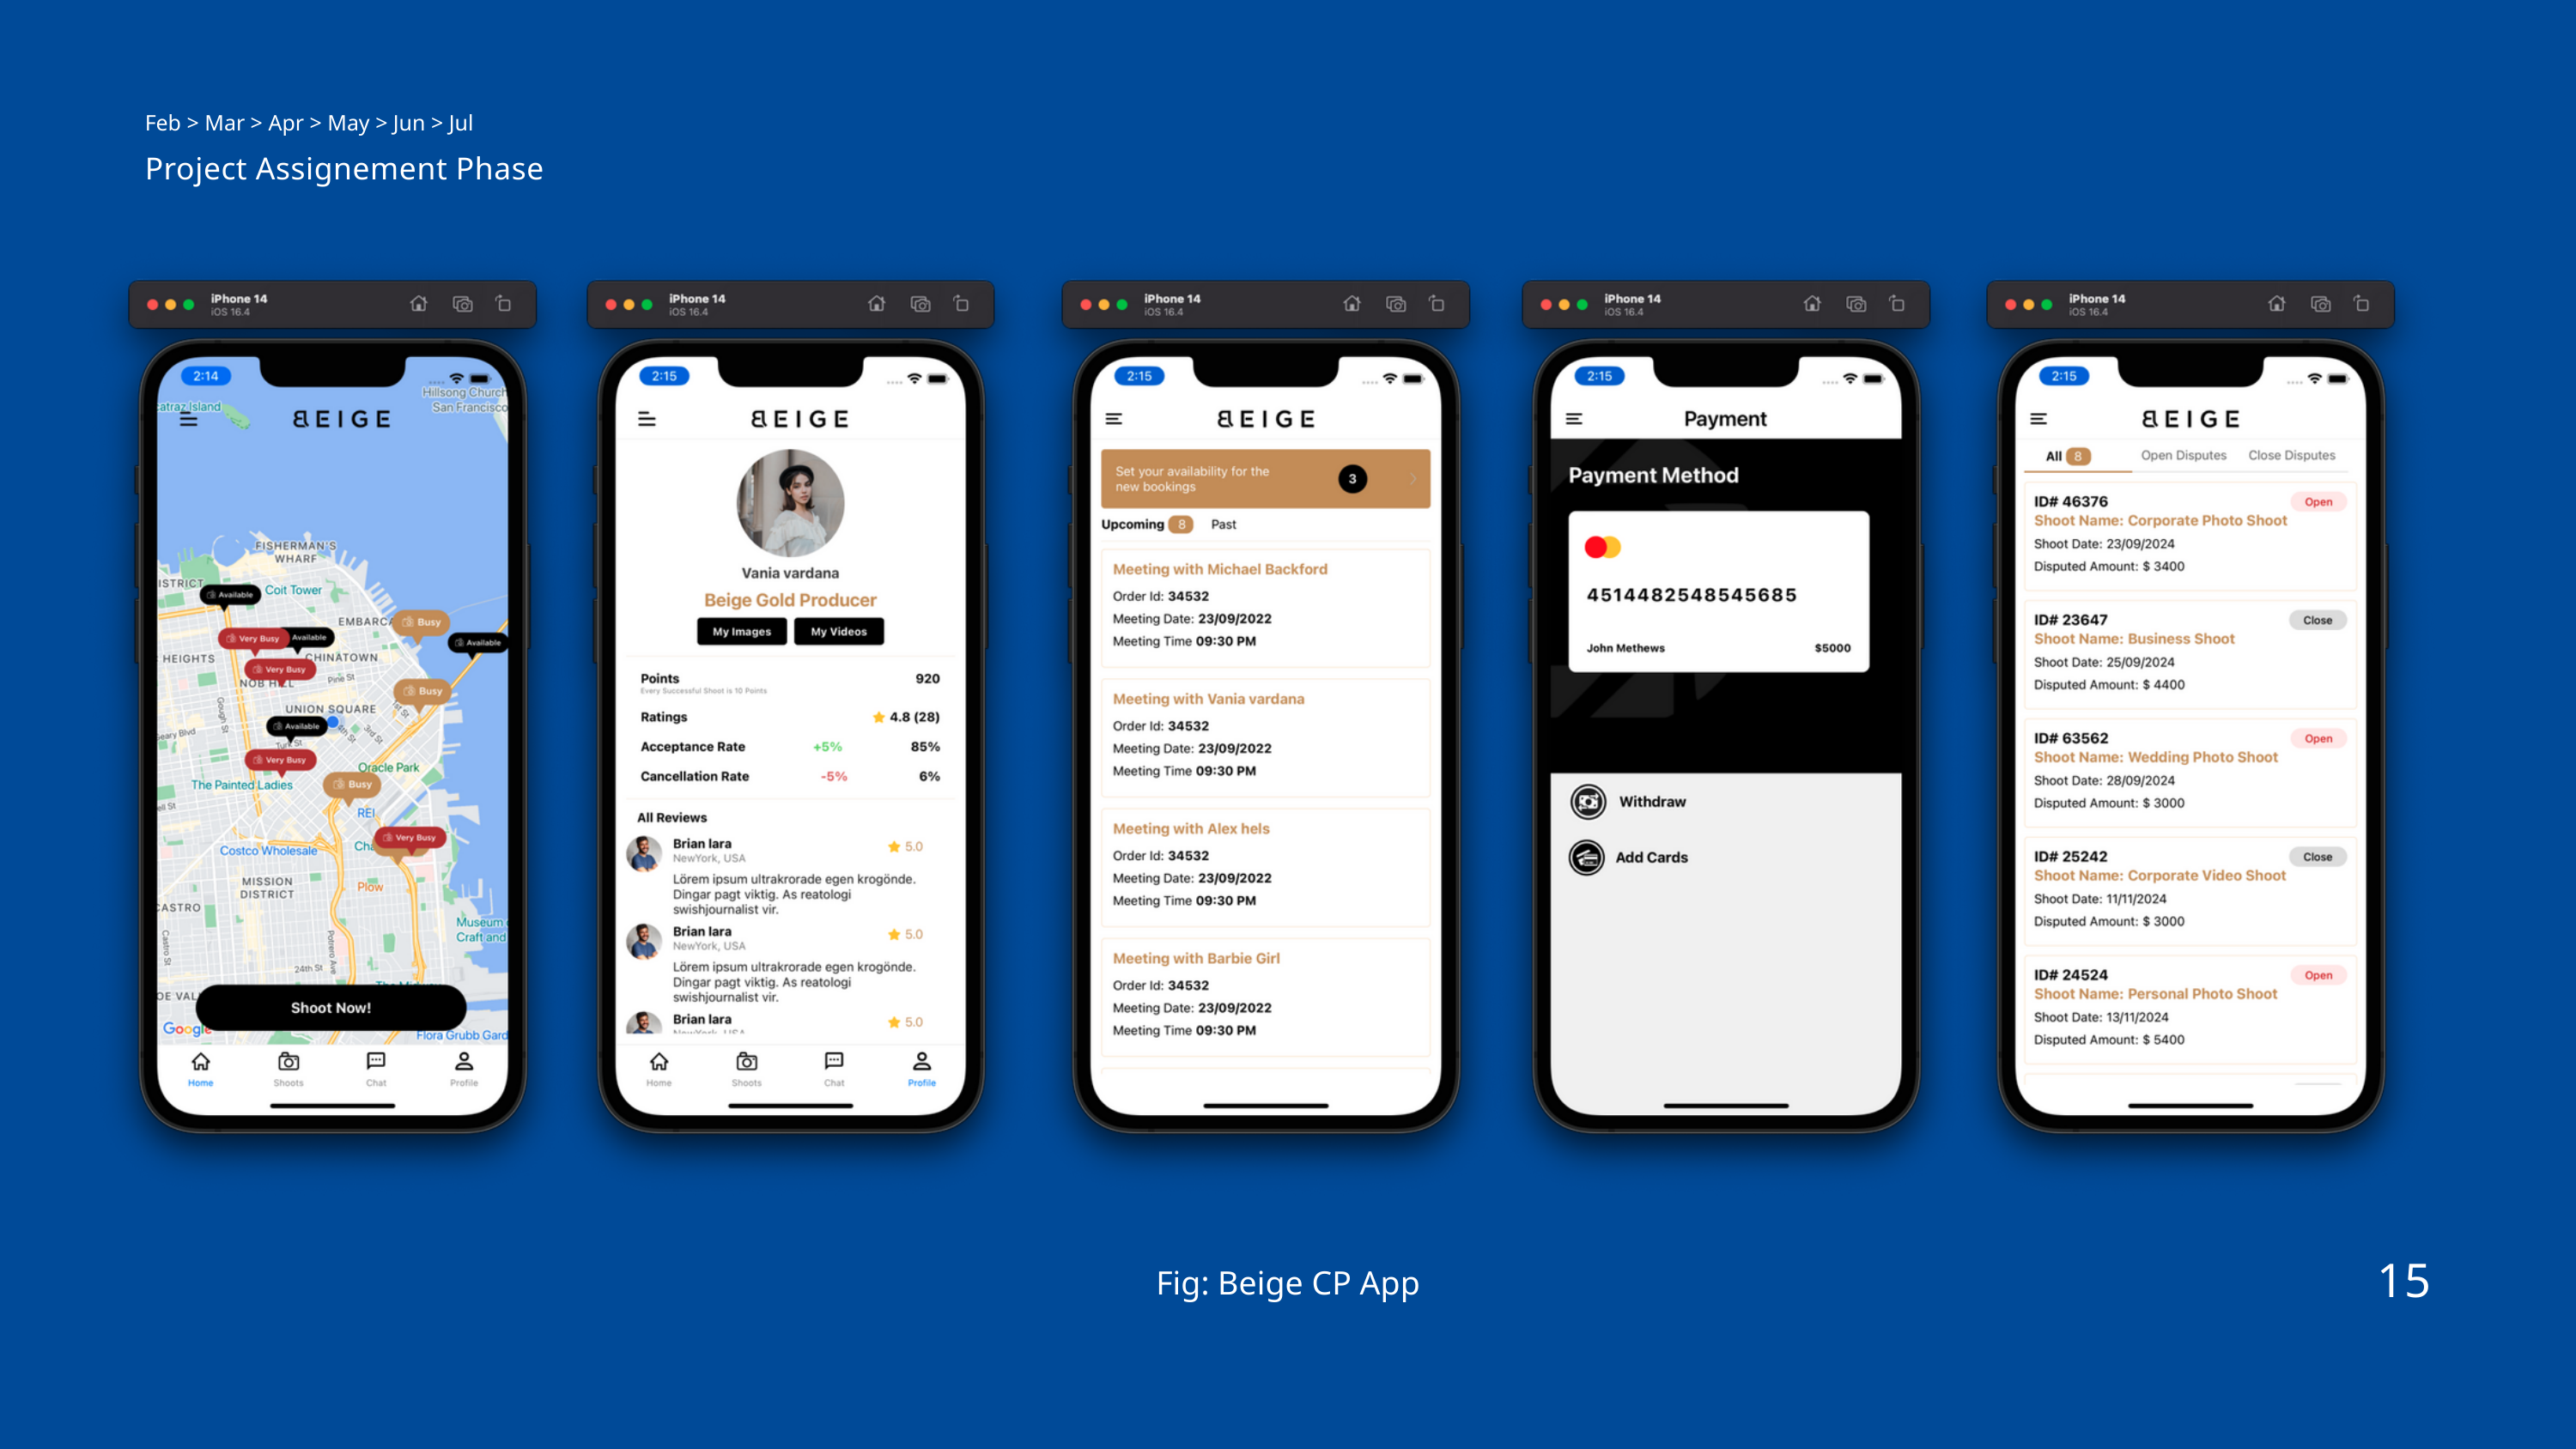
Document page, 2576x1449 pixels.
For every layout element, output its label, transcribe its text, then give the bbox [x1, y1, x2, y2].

text_box [1473, 247, 1937, 1202]
text_box Fig: Beige CP App [1120, 1256, 1456, 1301]
text_box [538, 247, 1012, 1202]
text_box 15 [2360, 1241, 2432, 1307]
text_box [144, 106, 979, 183]
text_box [79, 247, 538, 1202]
text_box [1937, 247, 2445, 1202]
text_box [1012, 247, 1473, 1202]
